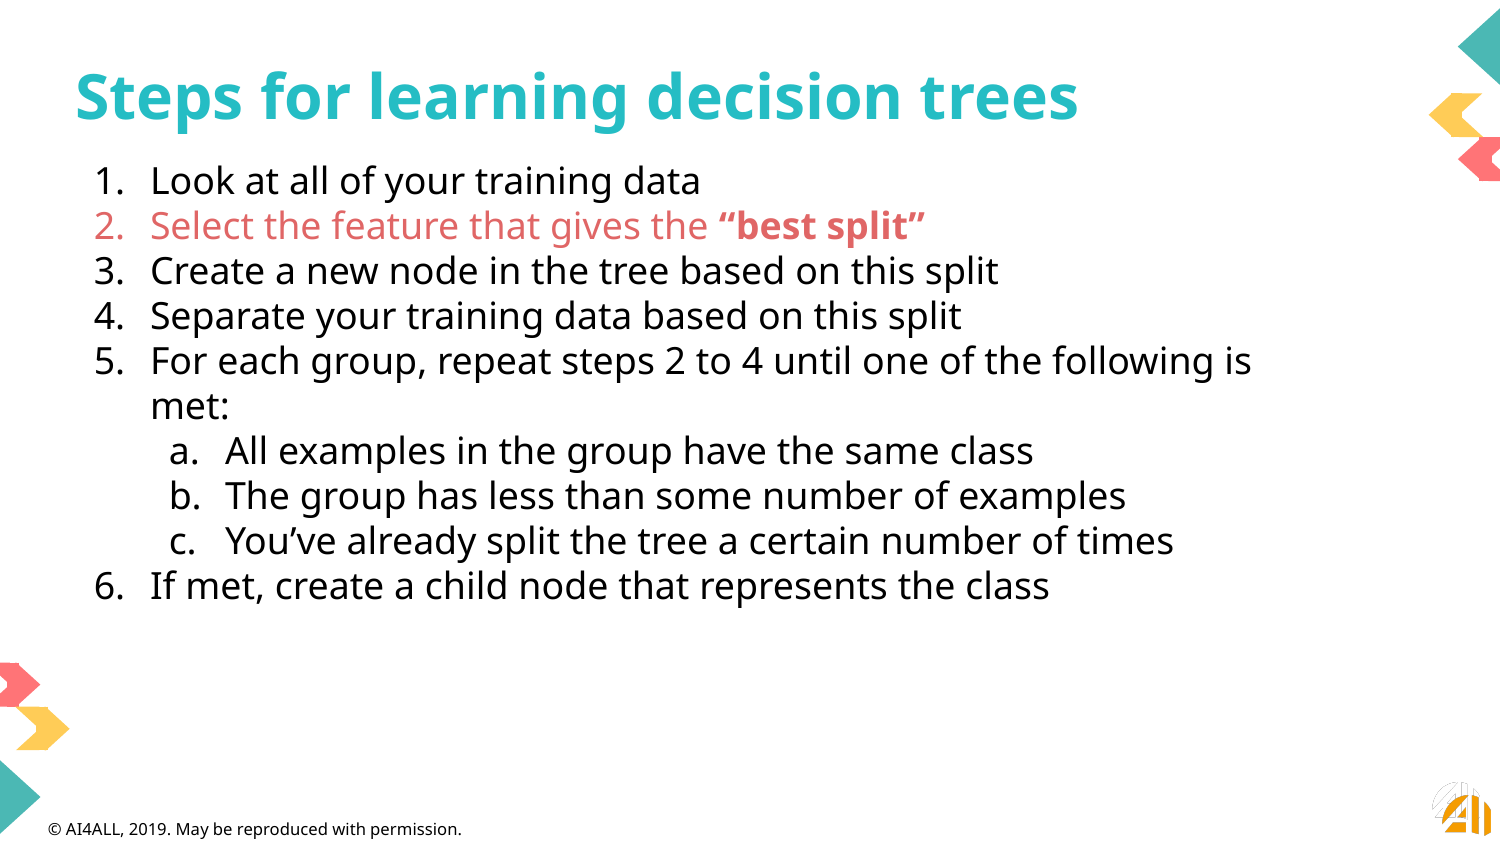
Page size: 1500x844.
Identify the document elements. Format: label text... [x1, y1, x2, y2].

picture [1432, 782, 1491, 836]
list Look at all of your training data Select the feature that gives the “best split” Create a new node in the tree based on this split Separate your training data based on this split For each group, repeat steps 2 to 4 until one of the following is met: All examples in the group have the same class The group has less than some number of examples You’ve already split the tree a certain number of times If met, create a child node that represents the class [75, 157, 1312, 707]
title Steps for learning decision trees [75, 56, 1296, 117]
